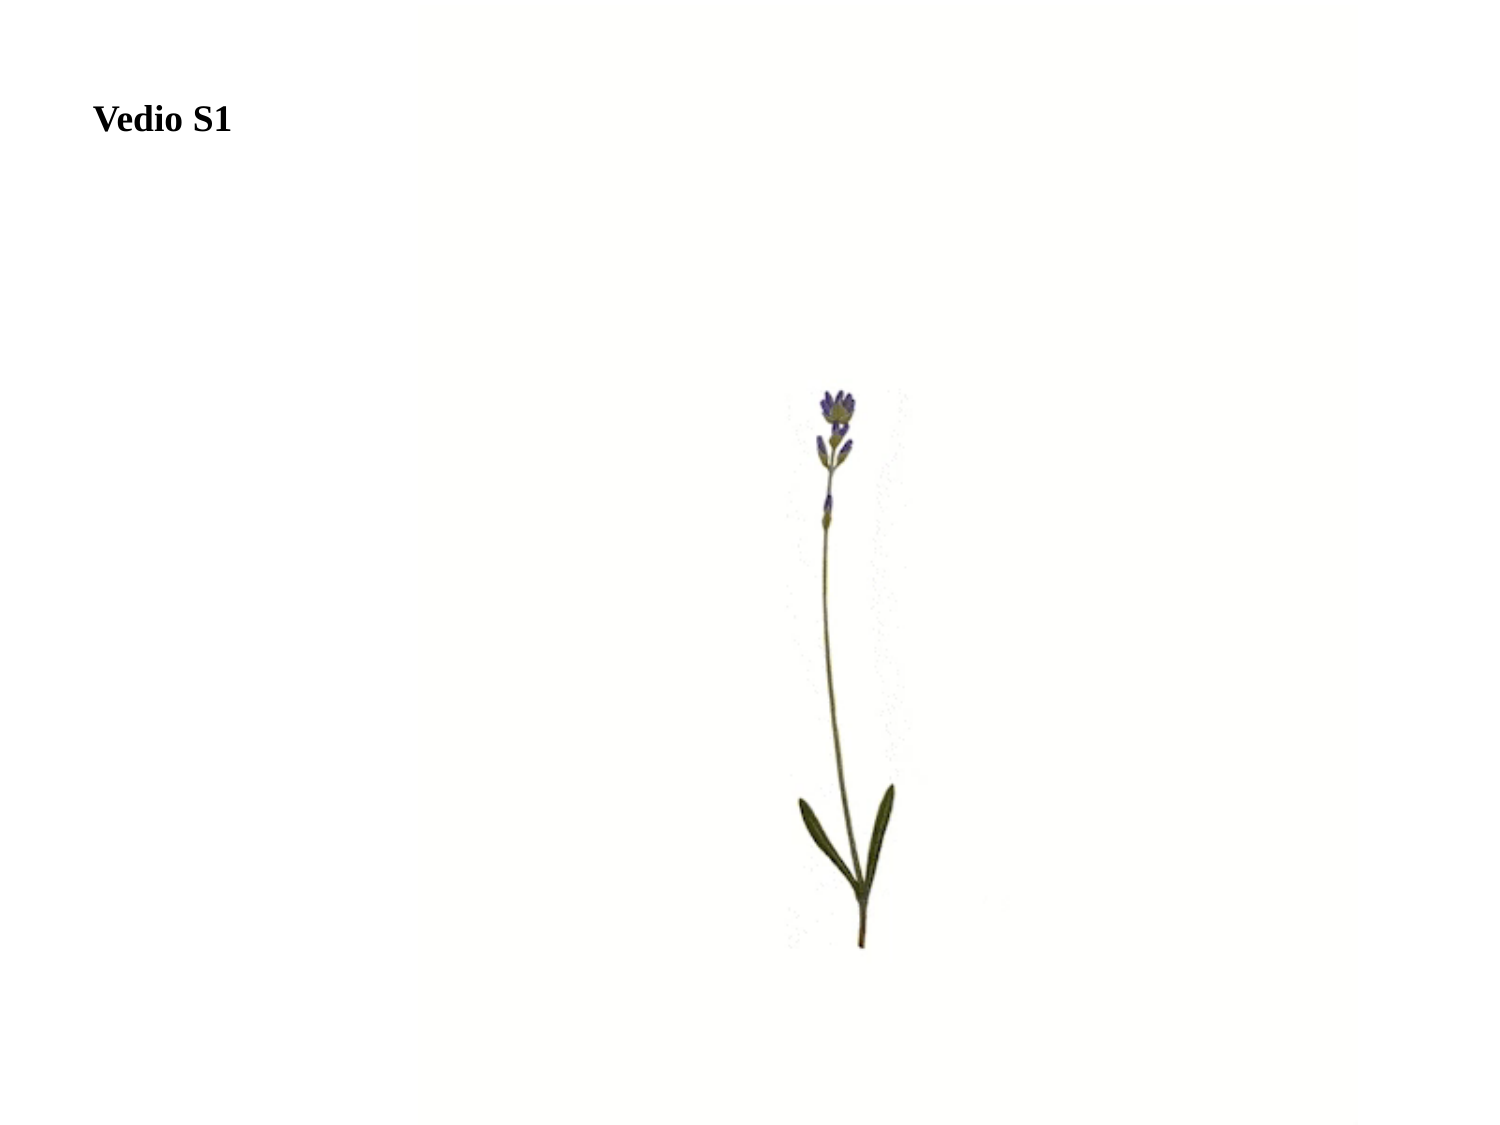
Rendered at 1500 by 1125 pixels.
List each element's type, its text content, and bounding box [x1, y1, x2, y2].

text_box Vedio S1 [78, 86, 296, 147]
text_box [417, 4, 1359, 1125]
